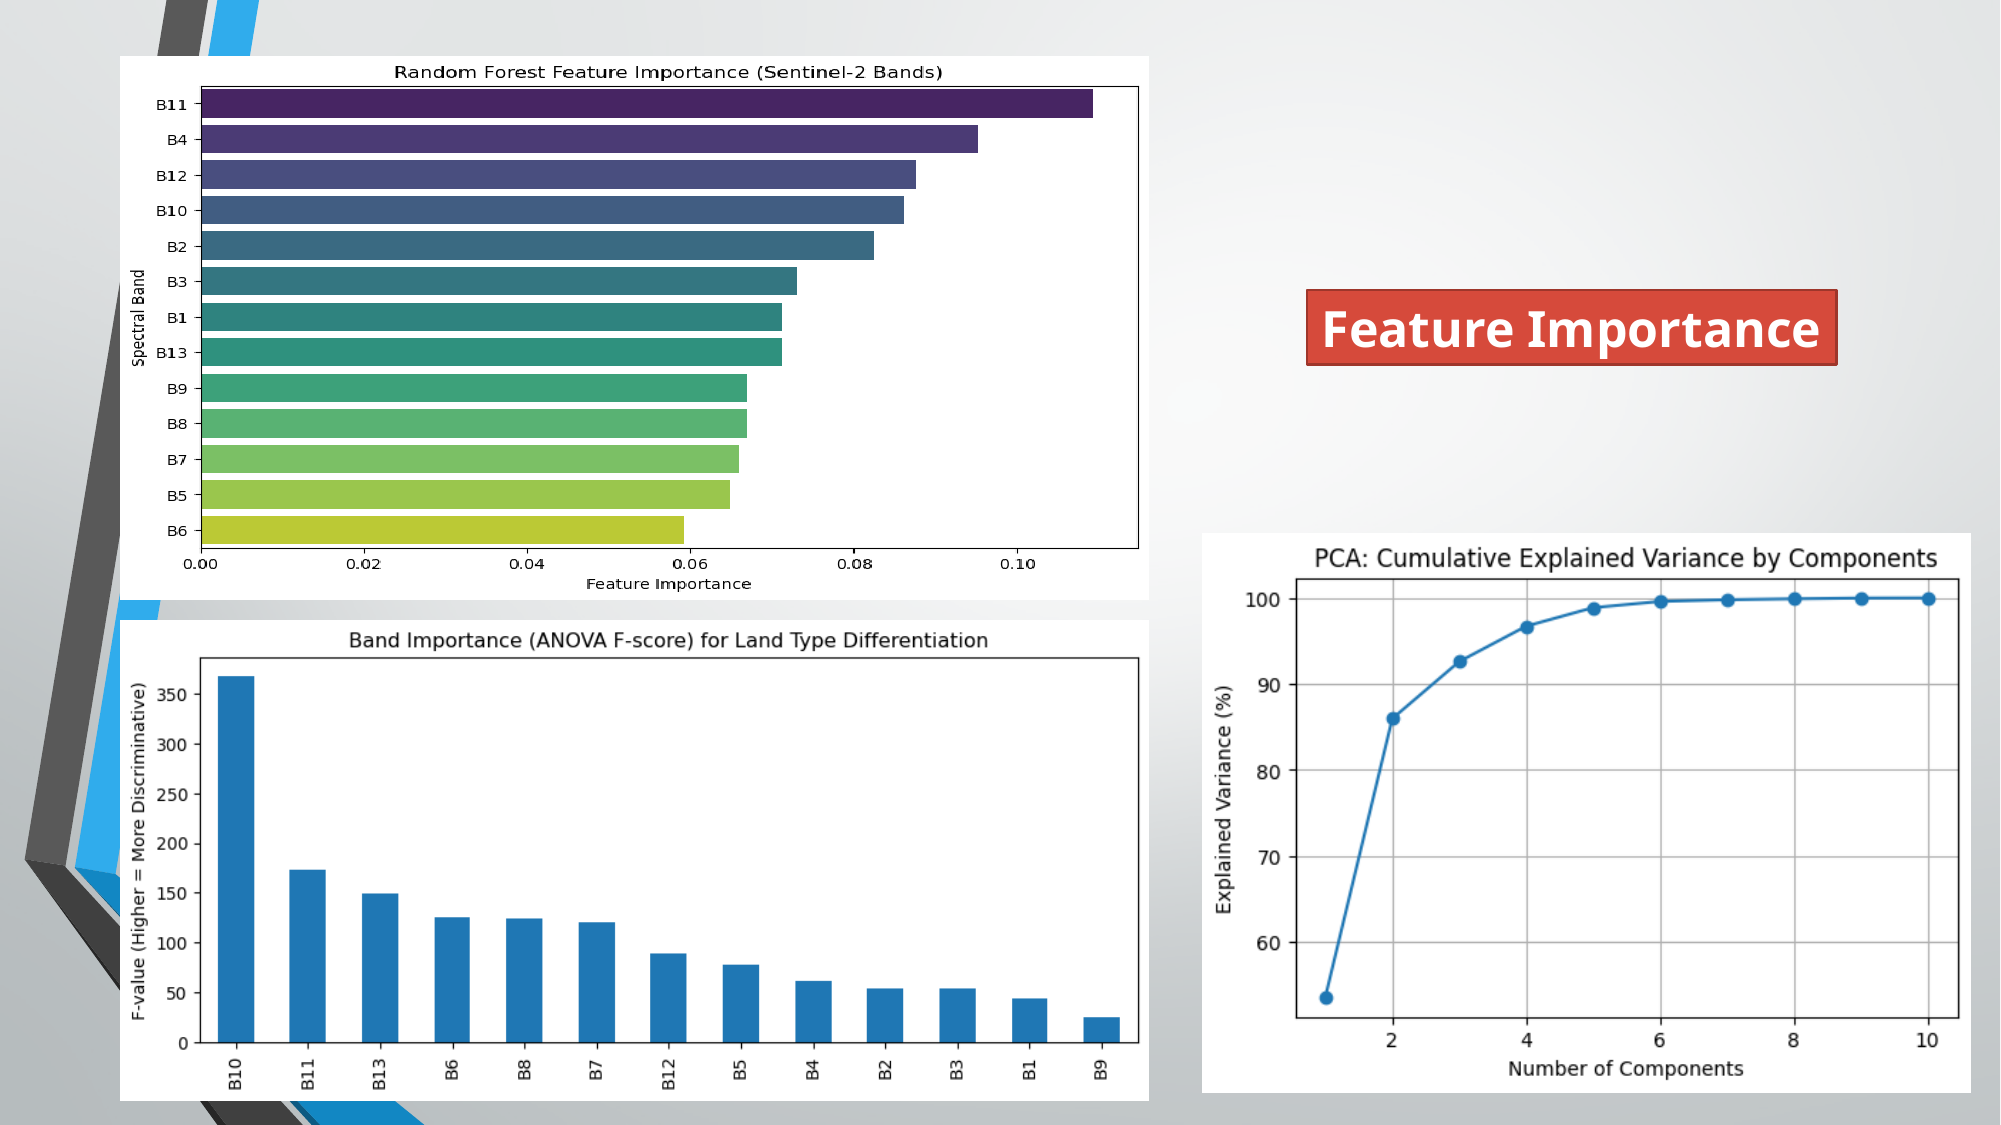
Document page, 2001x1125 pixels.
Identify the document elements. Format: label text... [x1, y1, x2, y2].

text_box Feature Importance [1306, 289, 1838, 366]
picture [1202, 533, 1971, 1093]
picture [119, 620, 1149, 1101]
picture [119, 56, 1149, 600]
